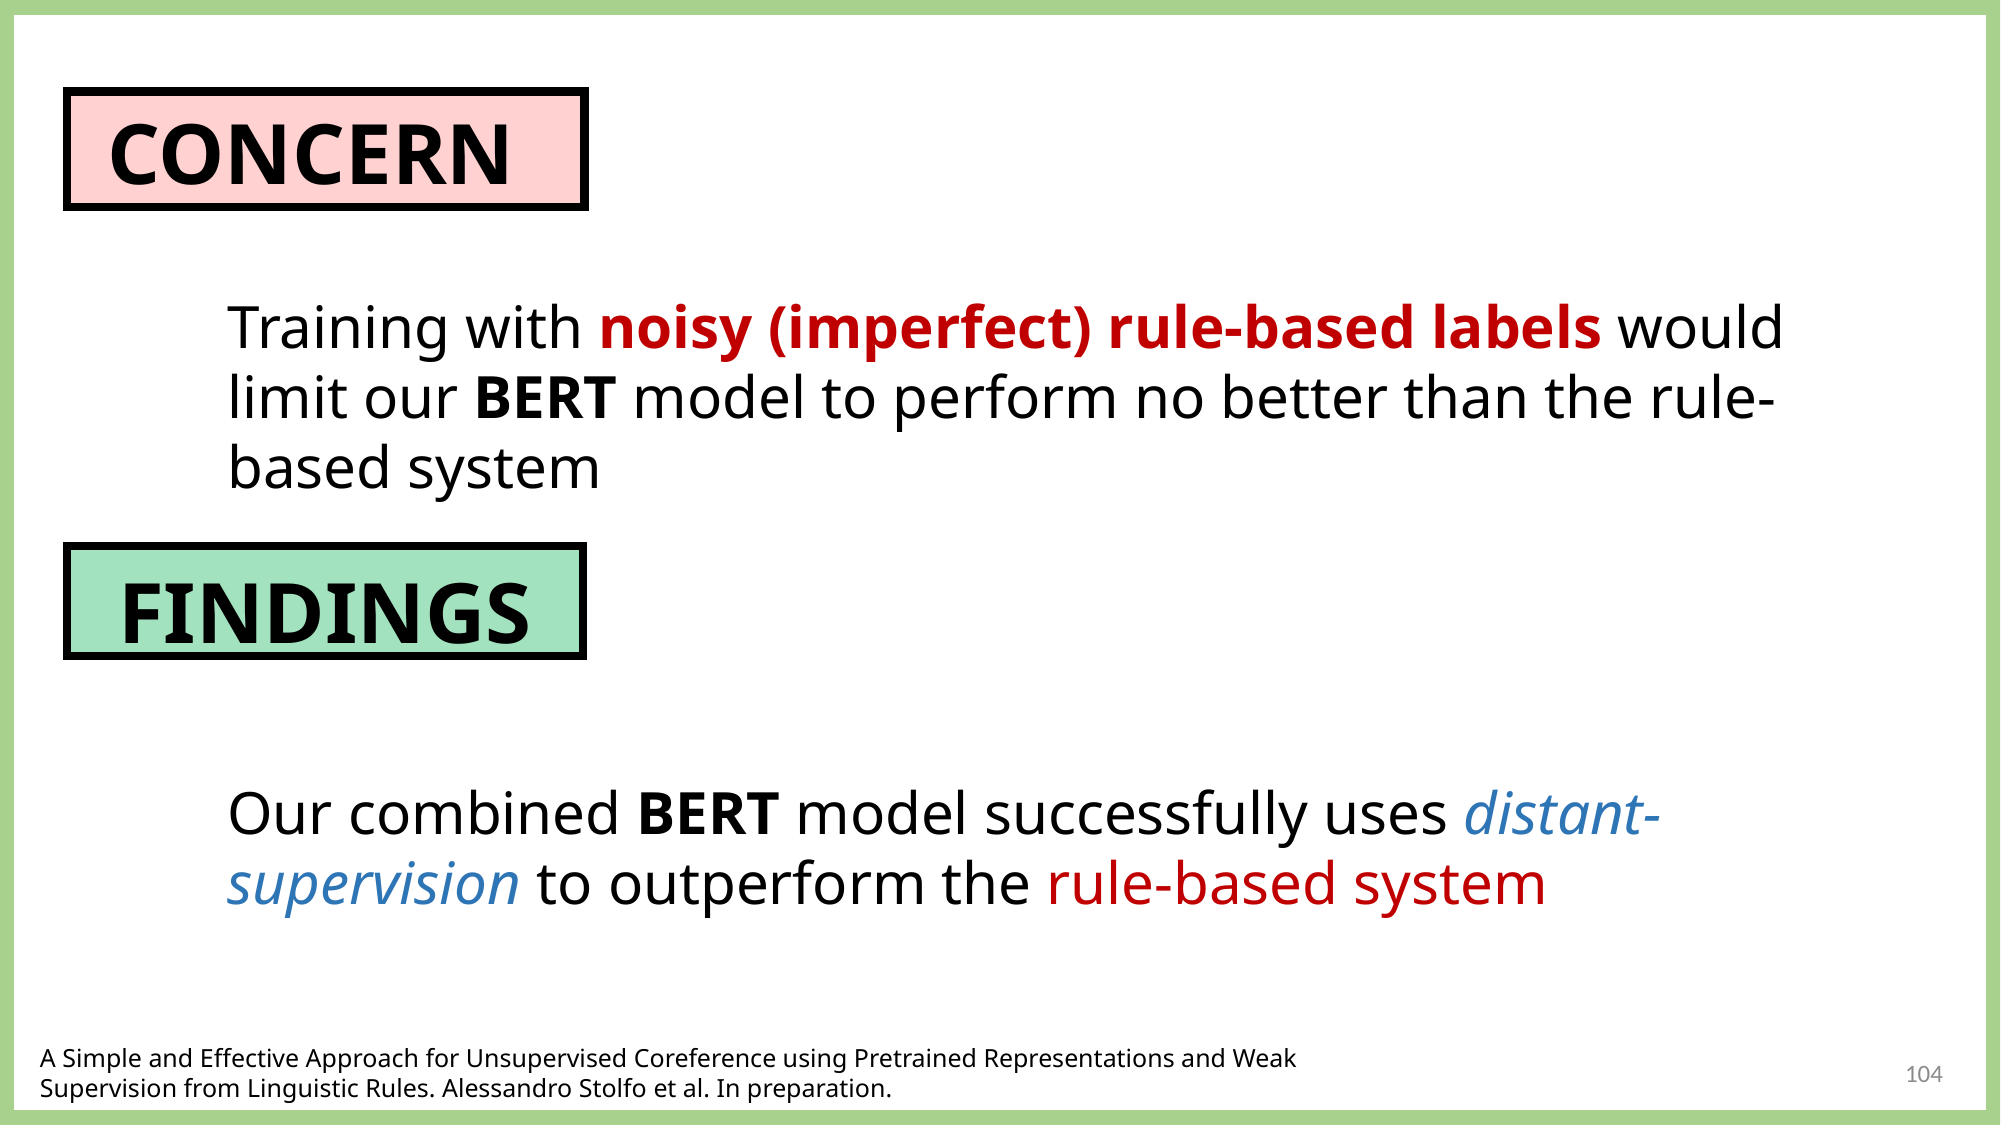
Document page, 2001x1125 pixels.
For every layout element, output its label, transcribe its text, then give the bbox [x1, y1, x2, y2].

text_box CONCERN [92, 93, 611, 209]
text_box Training with noisy (imperfect) rule-based labels would limit our BERT model to perform no better than the rule-based system [212, 282, 1932, 467]
text_box FINDINGS [79, 552, 571, 668]
text_box [66, 91, 585, 208]
text_box A Simple and Effective Approach for Unsupervised Coreference using Pretrained Representations and Weak Supervision from Linguistic Rules. Alessandro Stolfo et al. In preparation. [25, 1035, 1401, 1110]
text_box [0, 628, 783, 735]
slide_number 104 [1508, 1042, 1959, 1103]
text_box Our combined BERT model successfully uses distant-supervision to outperform the rule-based system [212, 768, 1932, 953]
text_box [66, 545, 584, 657]
